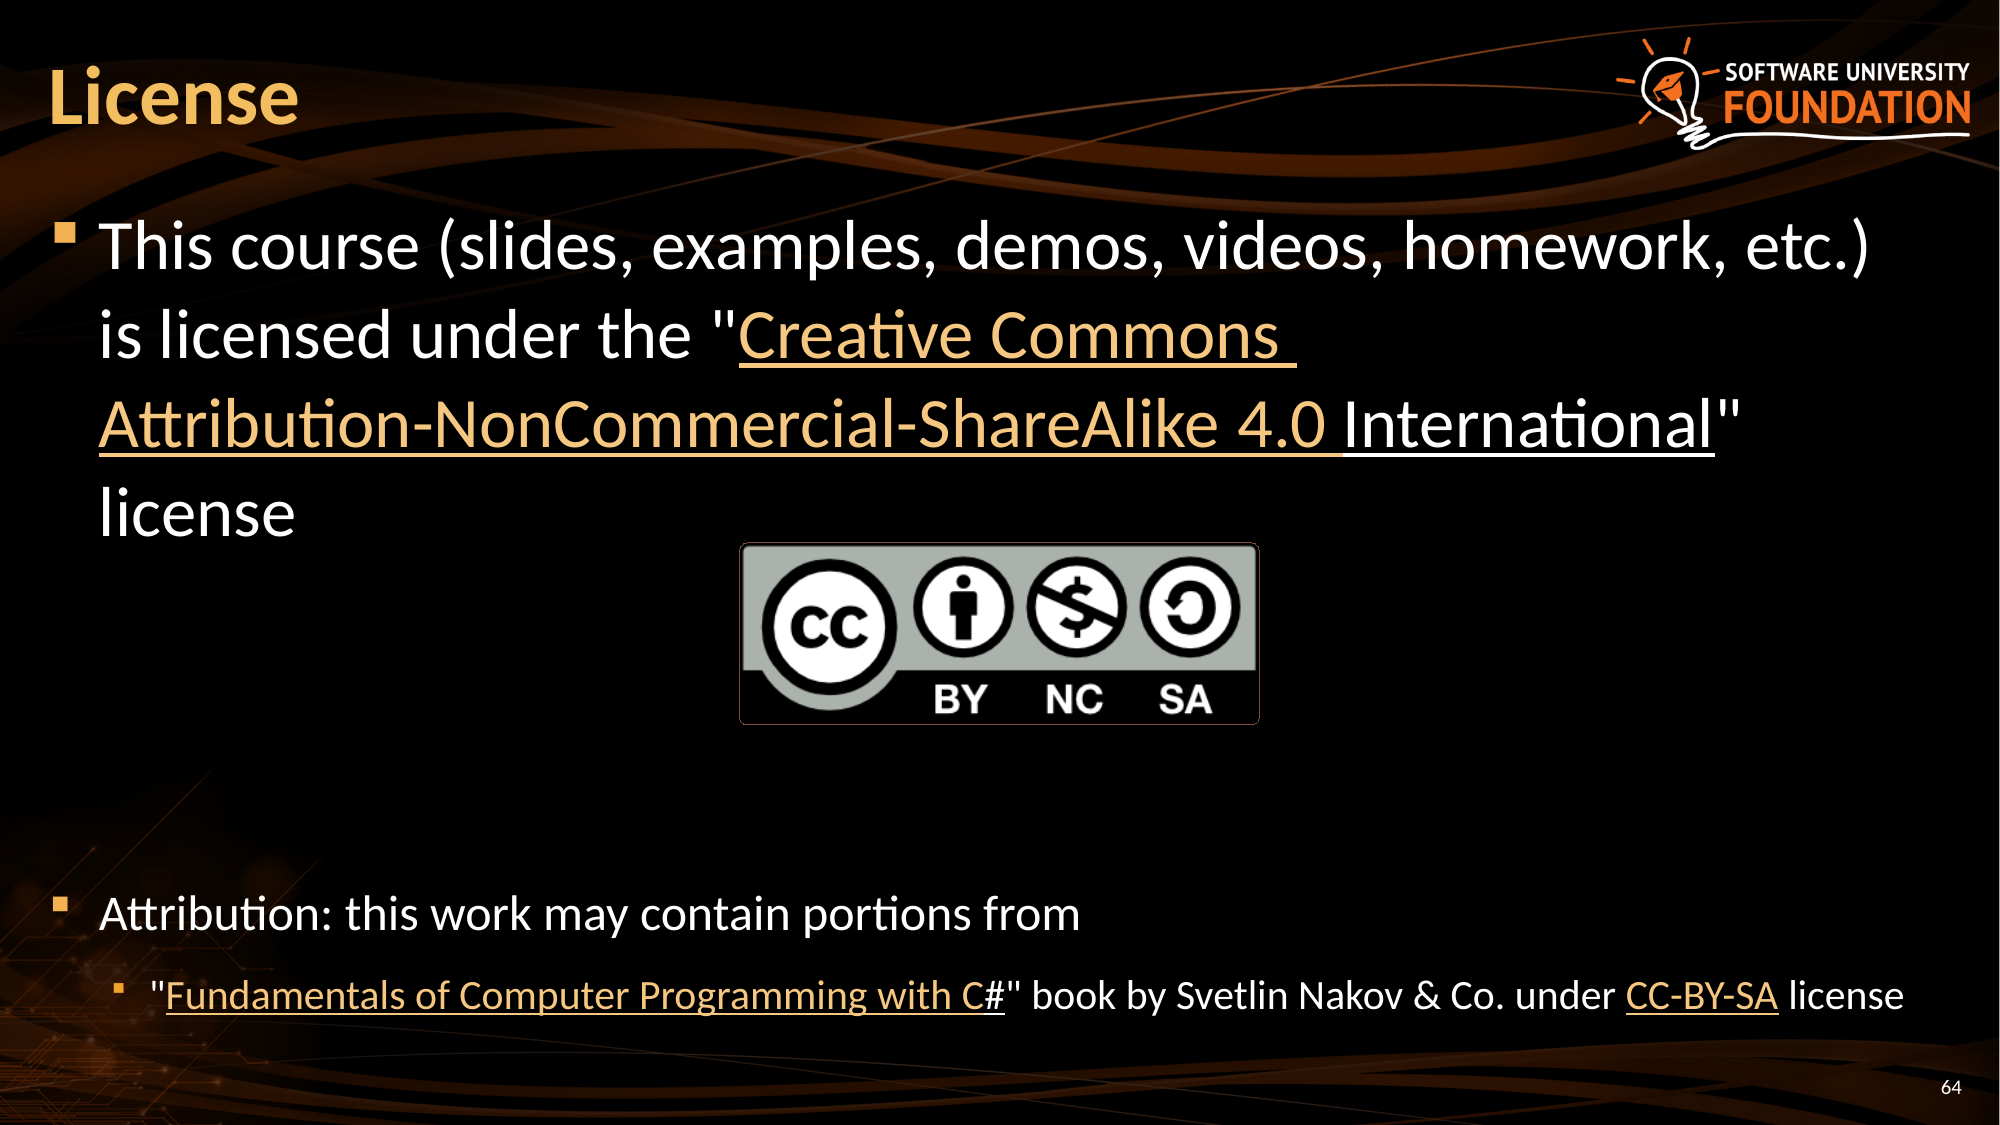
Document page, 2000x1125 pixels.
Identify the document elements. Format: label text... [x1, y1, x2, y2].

list This course (slides, examples, demos, videos, homework, etc.) is licensed under the "Creative Commons Attribution-NonCommercial-ShareAlike 4.0 International" license Attribution: this work may contain portions from "Fundamentals of Computer Programming with C#" book by Svetlin Nakov & Co. under CC-BY-SA license [31, 188, 1968, 1103]
title License [30, 6, 1602, 189]
picture [0, 0, 2000, 1125]
slide_number 64 [1897, 1070, 1968, 1103]
